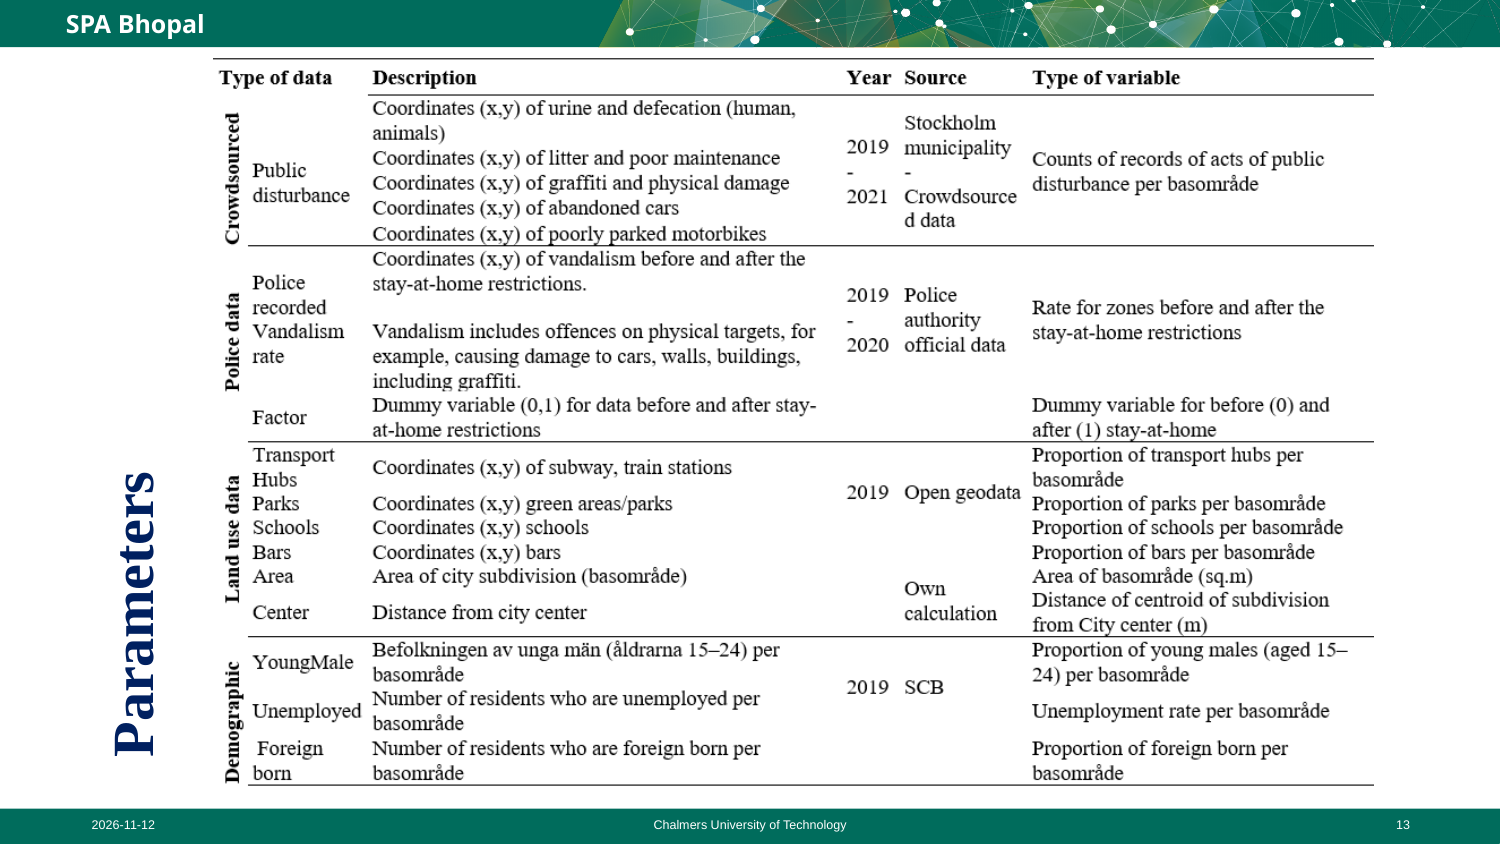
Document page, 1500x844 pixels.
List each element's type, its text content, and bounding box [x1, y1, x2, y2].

slide_number 13 [1074, 809, 1425, 844]
title Parameters [76, 421, 187, 772]
footer Chalmers University of Technology [512, 809, 988, 844]
picture [375, 0, 1500, 48]
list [213, 56, 1374, 788]
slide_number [76, 809, 427, 844]
